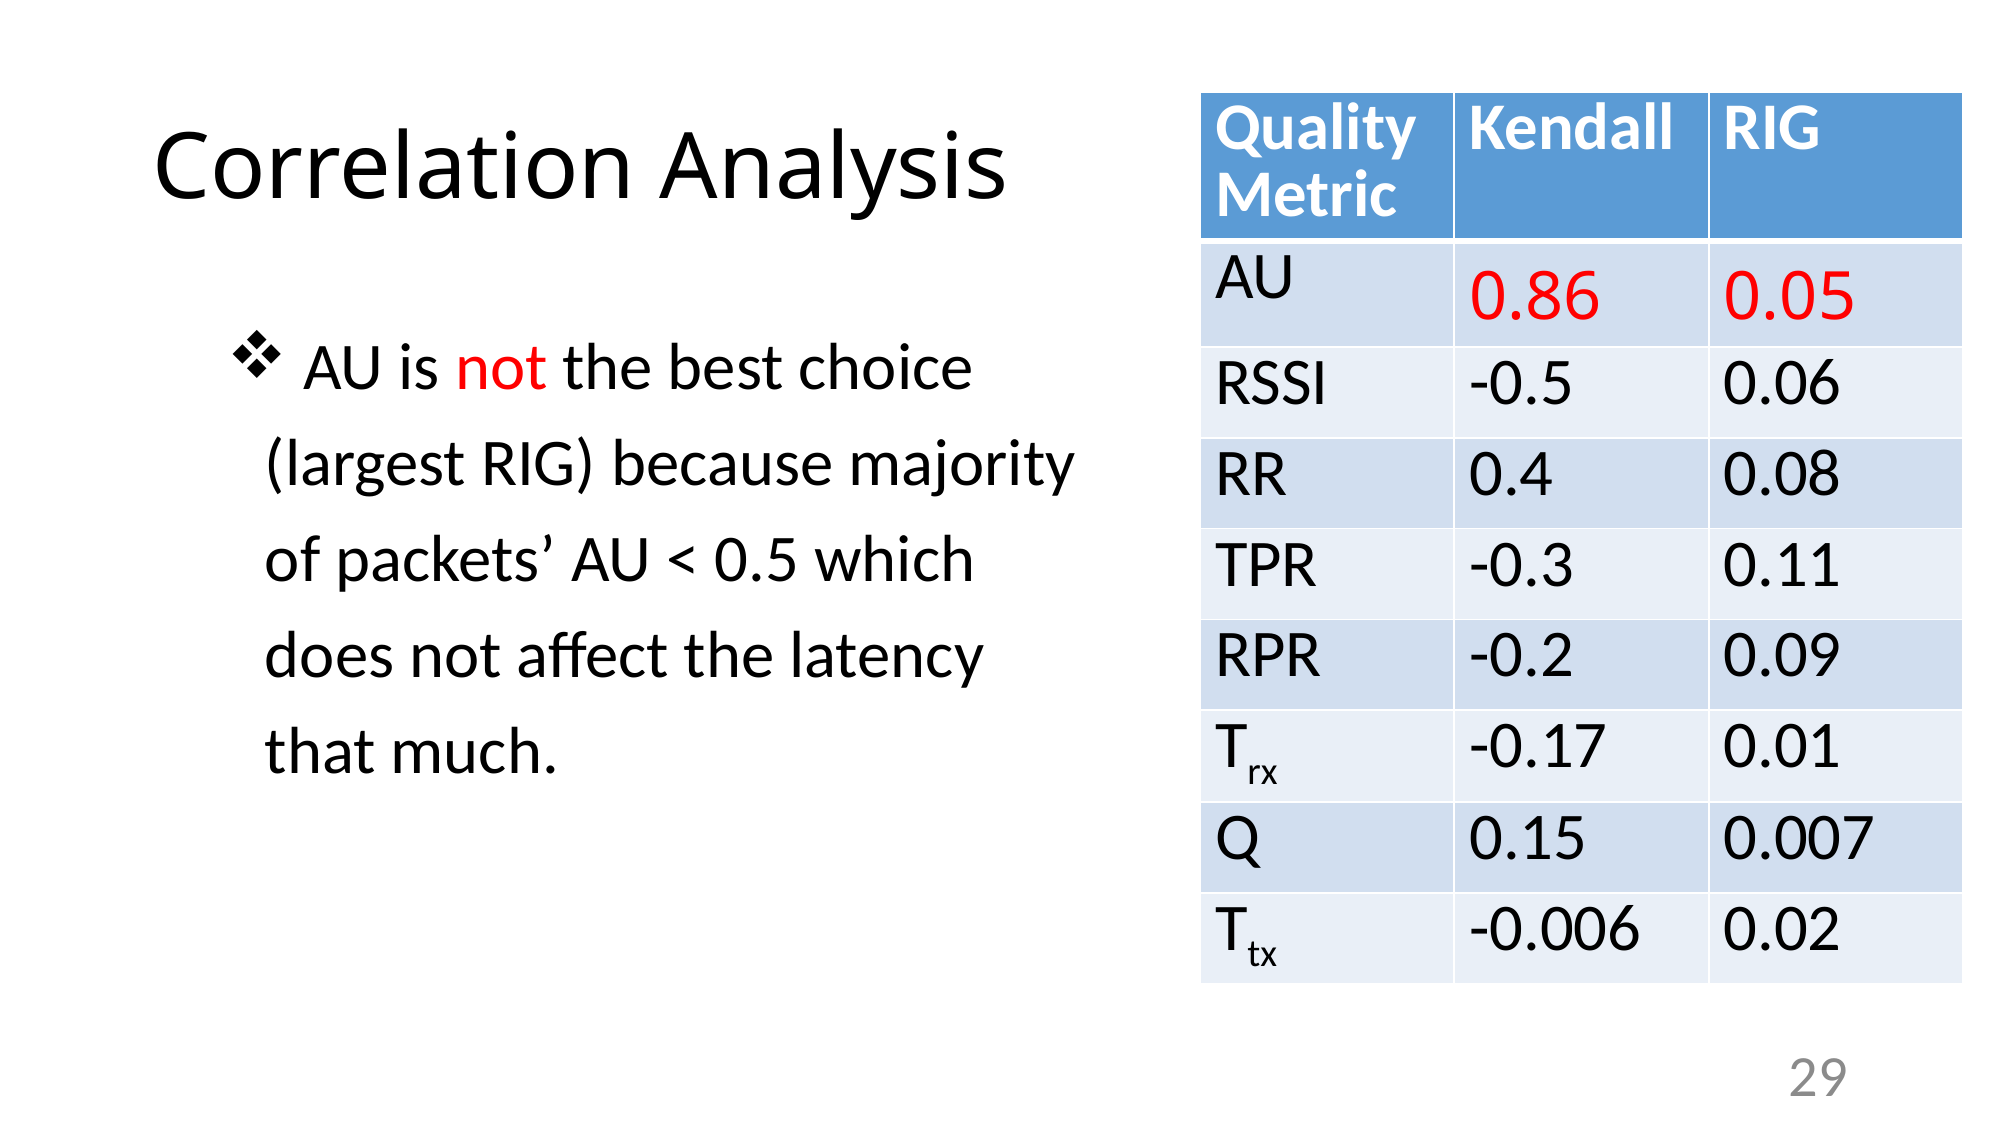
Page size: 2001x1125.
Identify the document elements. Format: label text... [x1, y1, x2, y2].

list AU is not the best choice (largest RIG) because majority of packets’ AU < 0.5 which does not affect the latency that much. [137, 299, 1103, 1103]
table_cell -0.3 [1455, 529, 1708, 619]
table_cell 0.02 [1710, 894, 1962, 983]
table_cell 0.05 [1710, 244, 1962, 346]
table_cell Q [1201, 803, 1453, 892]
table_cell Ttx [1201, 894, 1453, 983]
table_cell 0.007 [1710, 803, 1962, 892]
table_cell 0.06 [1710, 348, 1962, 437]
table_cell -0.5 [1455, 348, 1708, 437]
table_cell 0.01 [1710, 711, 1962, 801]
table_cell Trx [1201, 711, 1453, 801]
table_cell 0.11 [1710, 529, 1962, 619]
table_cell -0.17 [1455, 711, 1708, 801]
table_cell -0.2 [1455, 620, 1708, 709]
table_cell TPR [1201, 529, 1453, 619]
table_cell 0.4 [1455, 439, 1708, 528]
slide_number 29 [1412, 1042, 1863, 1103]
table_header RIG [1710, 93, 1962, 238]
table_cell 0.15 [1455, 803, 1708, 892]
table_cell 0.86 [1455, 244, 1708, 346]
title Correlation Analysis [137, 59, 1863, 278]
table_cell -0.006 [1455, 894, 1708, 983]
table_cell AU [1201, 244, 1453, 346]
table_cell 0.09 [1710, 620, 1962, 709]
table_cell RSSI [1201, 348, 1453, 437]
table_header Quality Metric [1201, 93, 1453, 238]
table_cell 0.08 [1710, 439, 1962, 528]
table_cell RR [1201, 439, 1453, 528]
table_header Kendall [1455, 93, 1708, 238]
table_cell RPR [1201, 620, 1453, 709]
